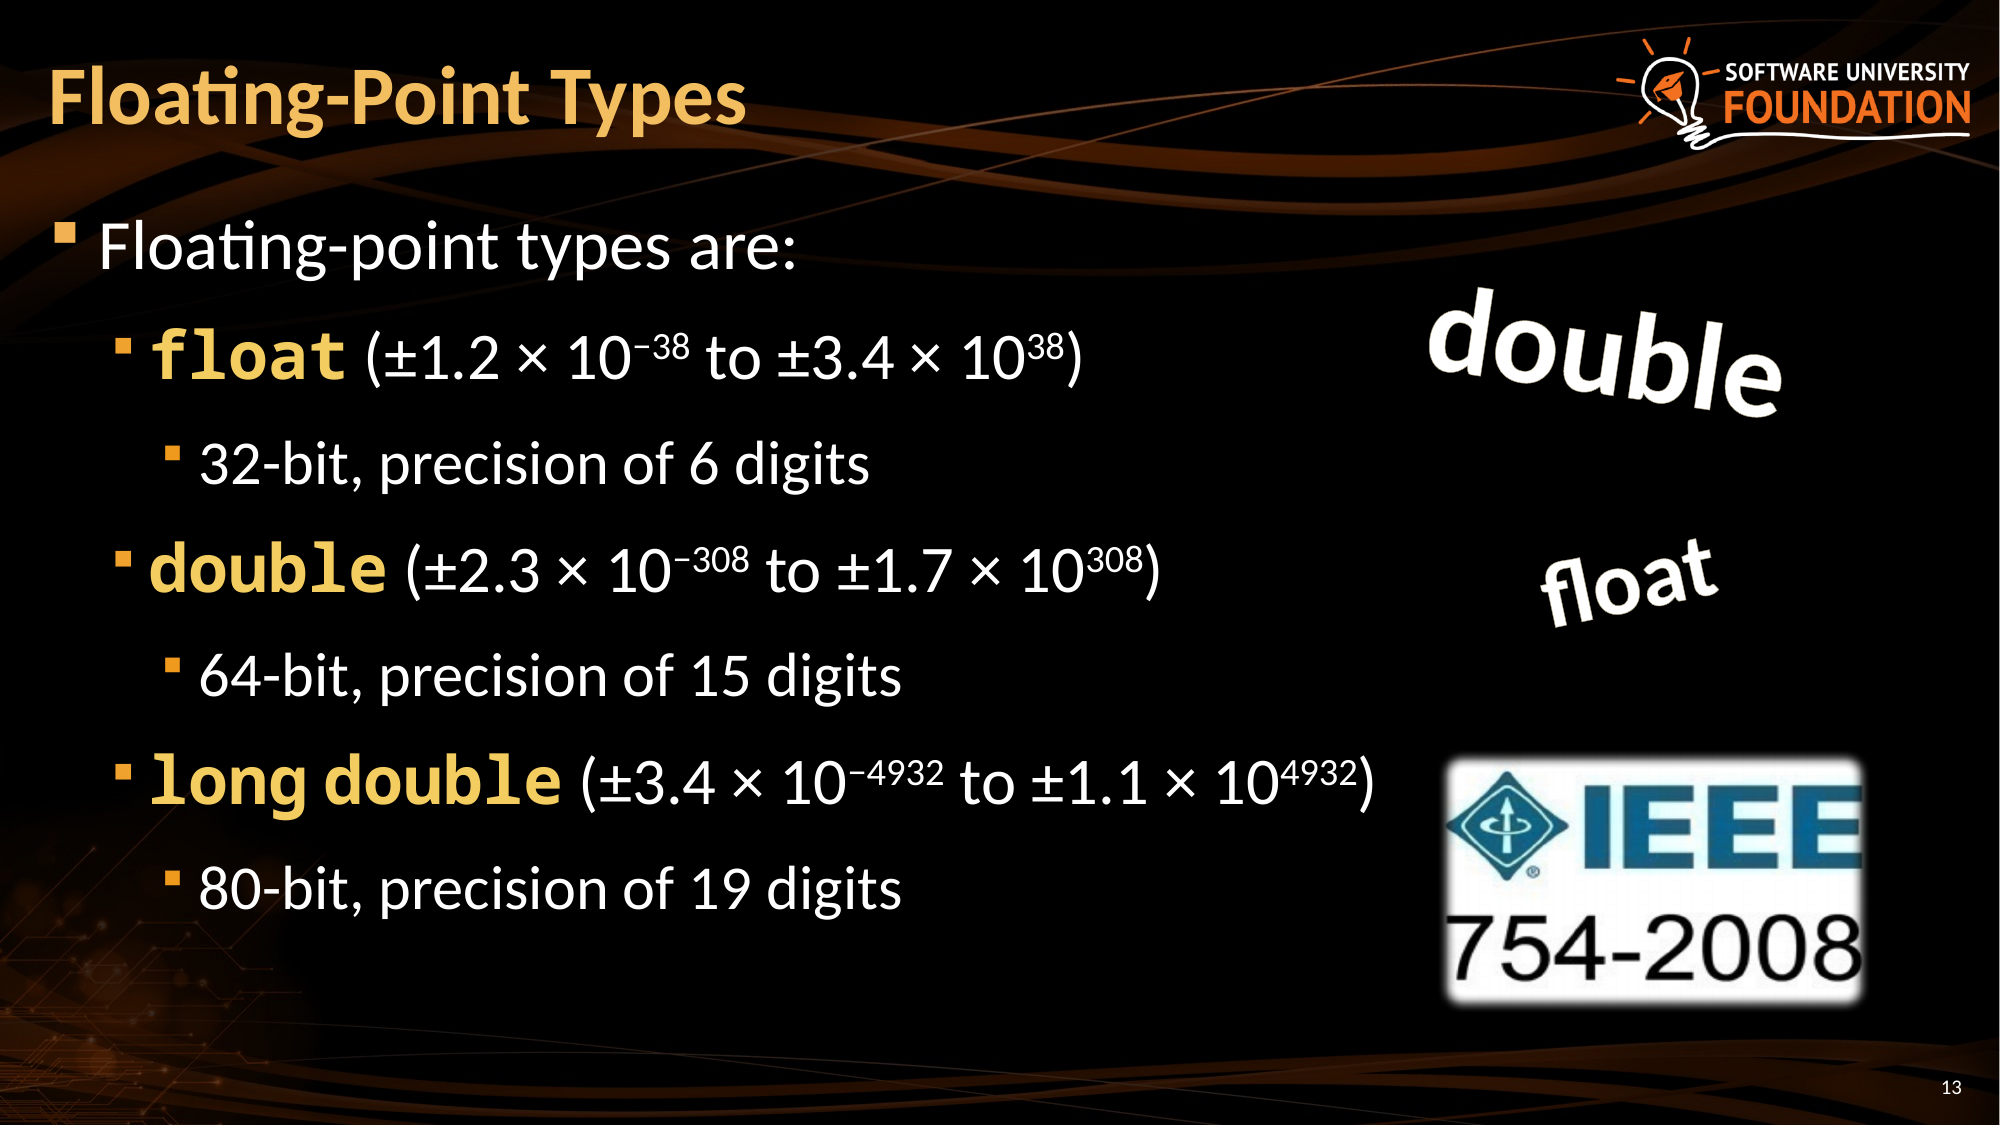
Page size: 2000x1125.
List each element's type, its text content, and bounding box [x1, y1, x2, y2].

picture [0, 0, 2000, 1125]
text_box double [1402, 234, 1814, 456]
text_box float [1513, 492, 1742, 658]
list Floating-point types are: float (±1.2 × 10−38 to ±3.4 × 1038) 32-bit, precision of 6 digits double (±2.3 × 10−308 to ±1.7 × 10308) 64-bit, precision of 15 digits long double (±3.4 × 10−4932 to ±1.1 × 104932) 80-bit, precision of 19 digits [31, 188, 1968, 1103]
title Floating-Point Types [30, 6, 1602, 189]
